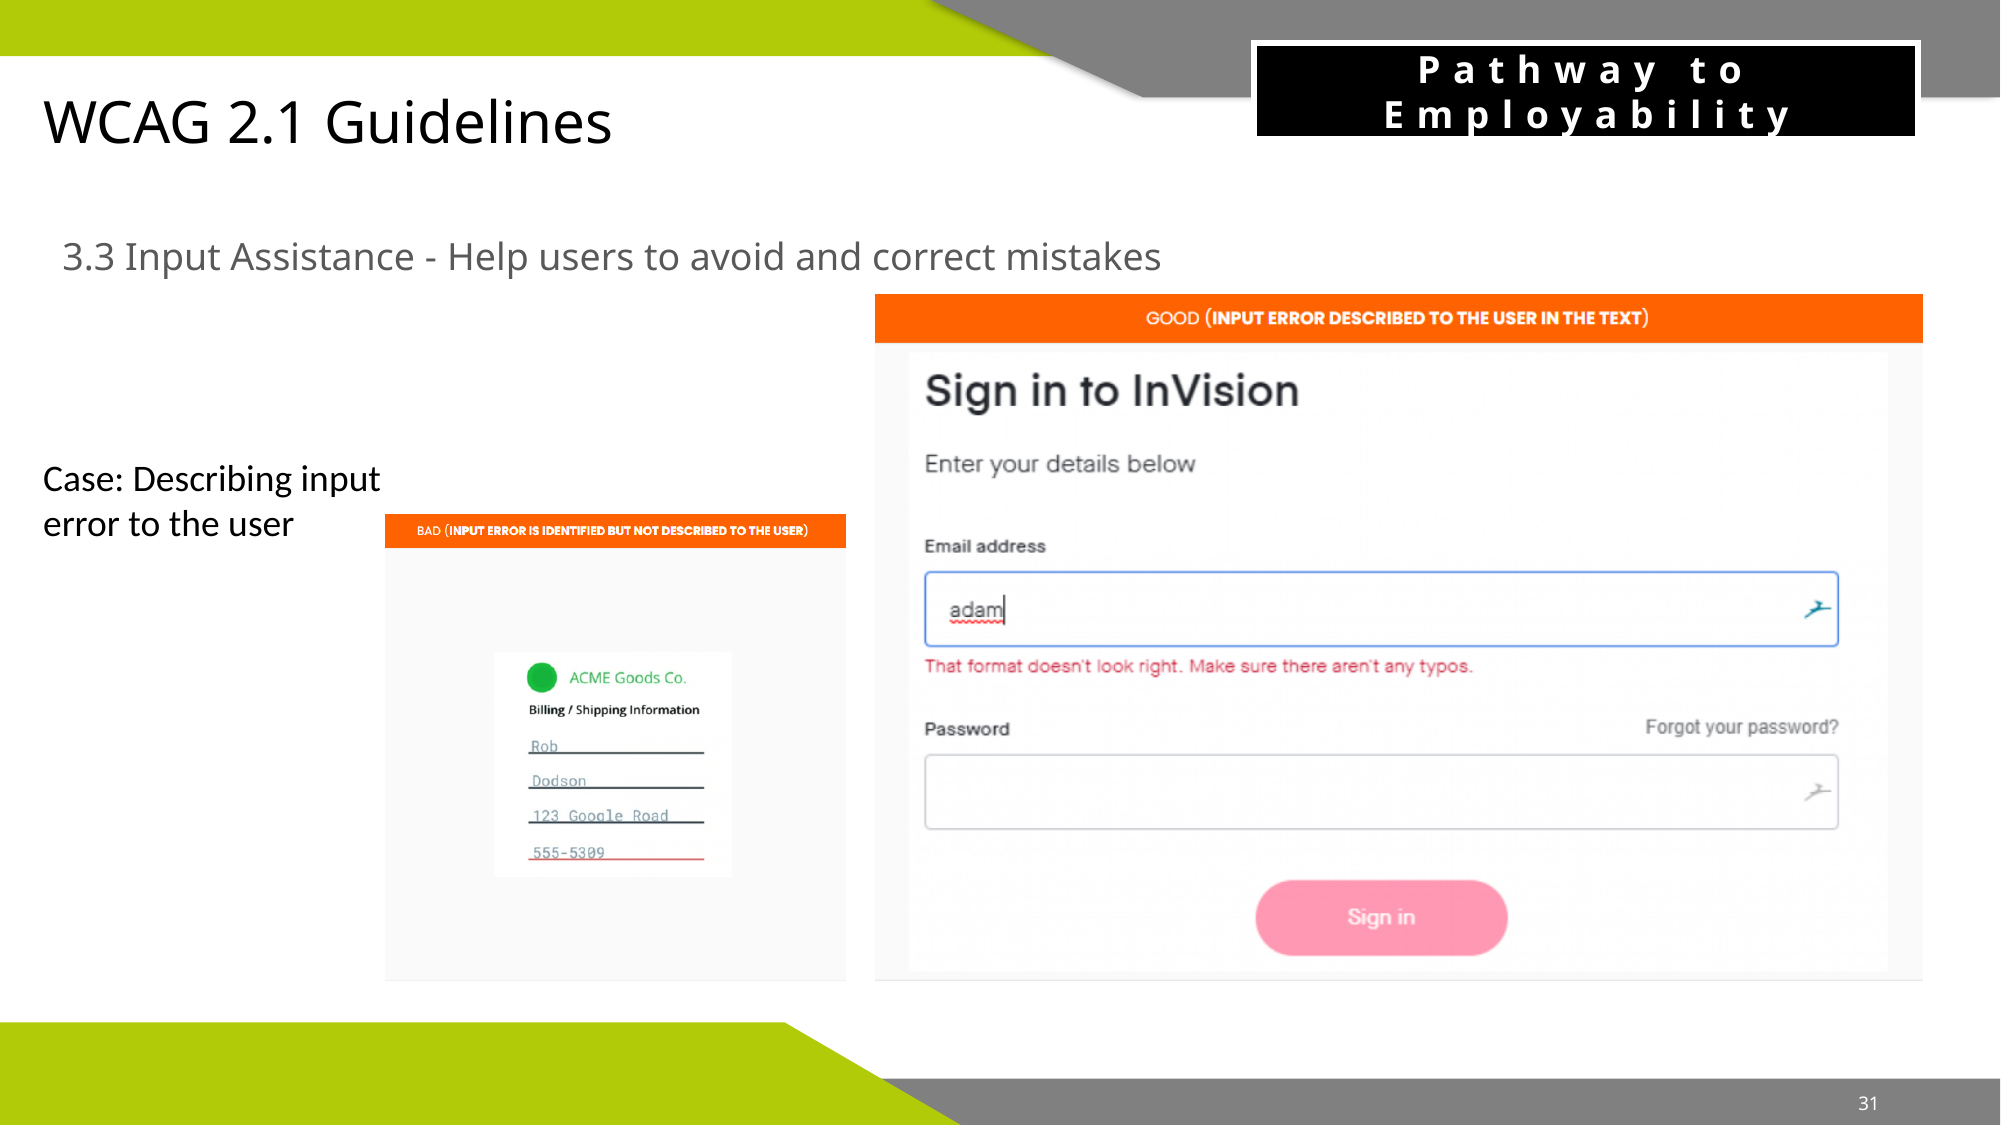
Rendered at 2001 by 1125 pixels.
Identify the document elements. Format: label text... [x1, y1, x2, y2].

text_box Case: Describing input error to the user [28, 446, 412, 551]
text_box WCAG 2.1 Guidelines [28, 78, 1263, 163]
picture [874, 294, 1923, 981]
picture [385, 514, 846, 981]
text_box 3.3 Input Assistance - Help users to avoid and correct mistakes [47, 214, 2000, 286]
